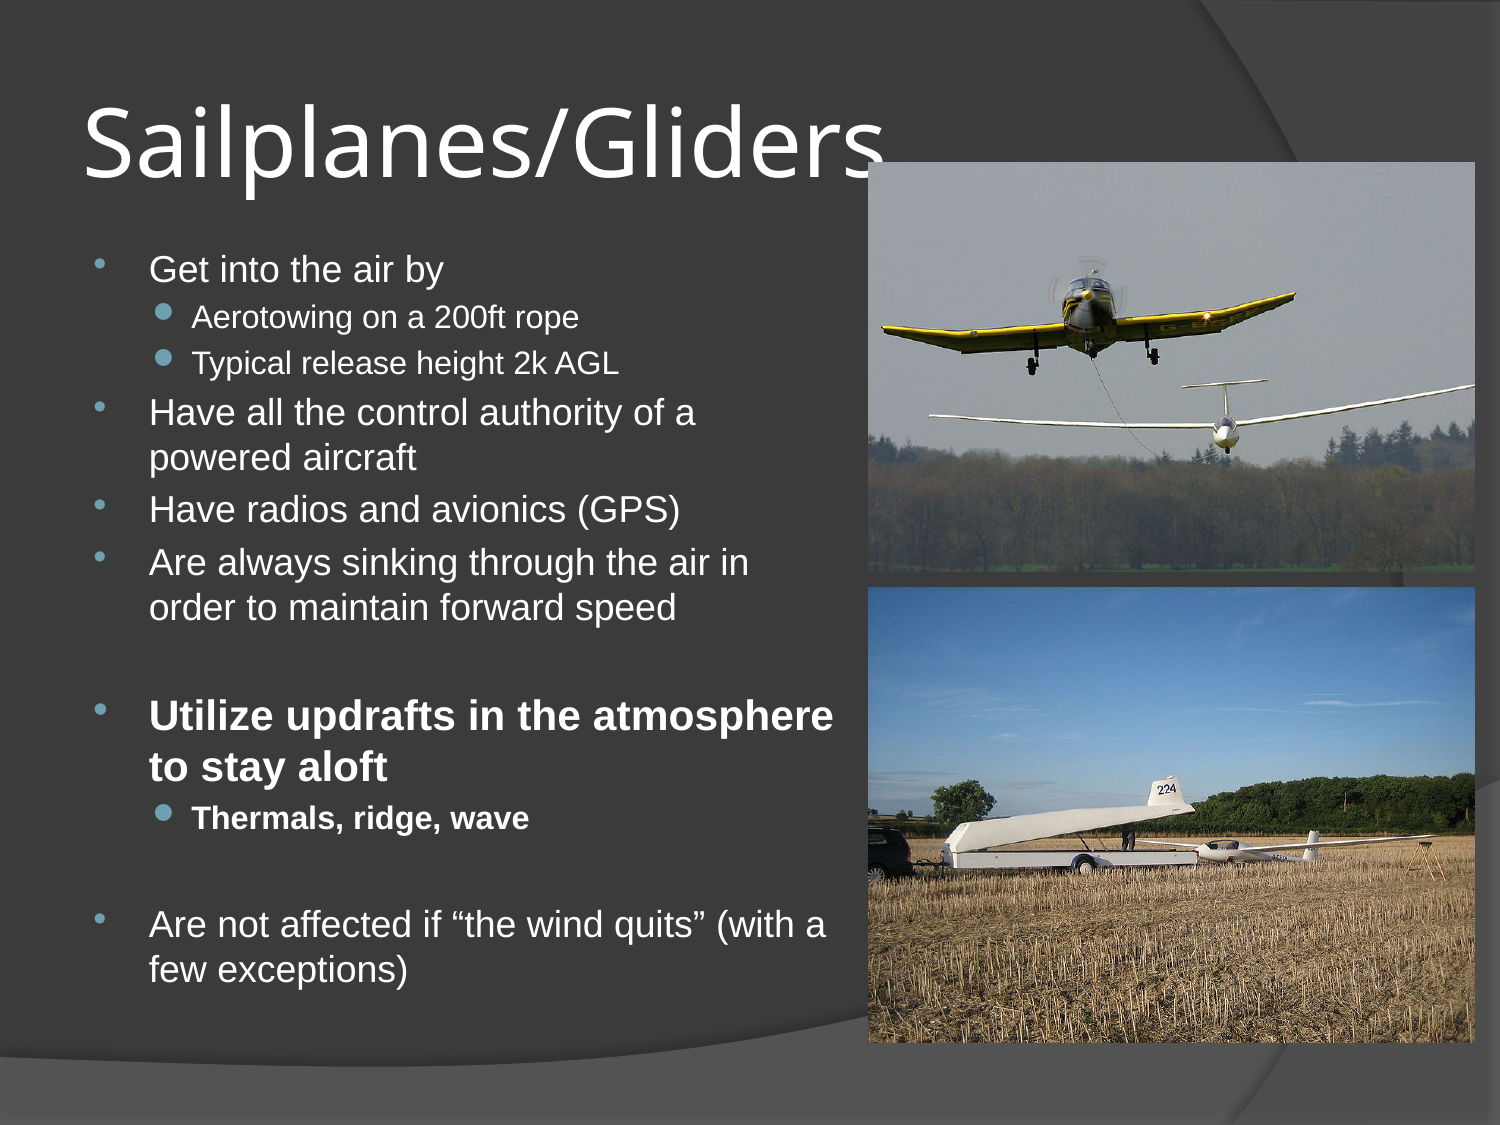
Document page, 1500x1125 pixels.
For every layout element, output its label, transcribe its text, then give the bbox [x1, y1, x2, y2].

picture [868, 587, 1476, 1043]
picture [868, 162, 1476, 573]
title Sailplanes/Gliders [75, 45, 1300, 233]
list Get into the air by Aerotowing on a 200ft rope Typical release height 2k AGL Have all the control authority of a powered aircraft Have radios and avionics (GPS) Are always sinking through the air in order to maintain forward speed Utilize updrafts in the atmosphere to stay aloft Thermals, ridge, wave Are not affected if “the wind quits” (with a few exceptions) [75, 237, 850, 1005]
